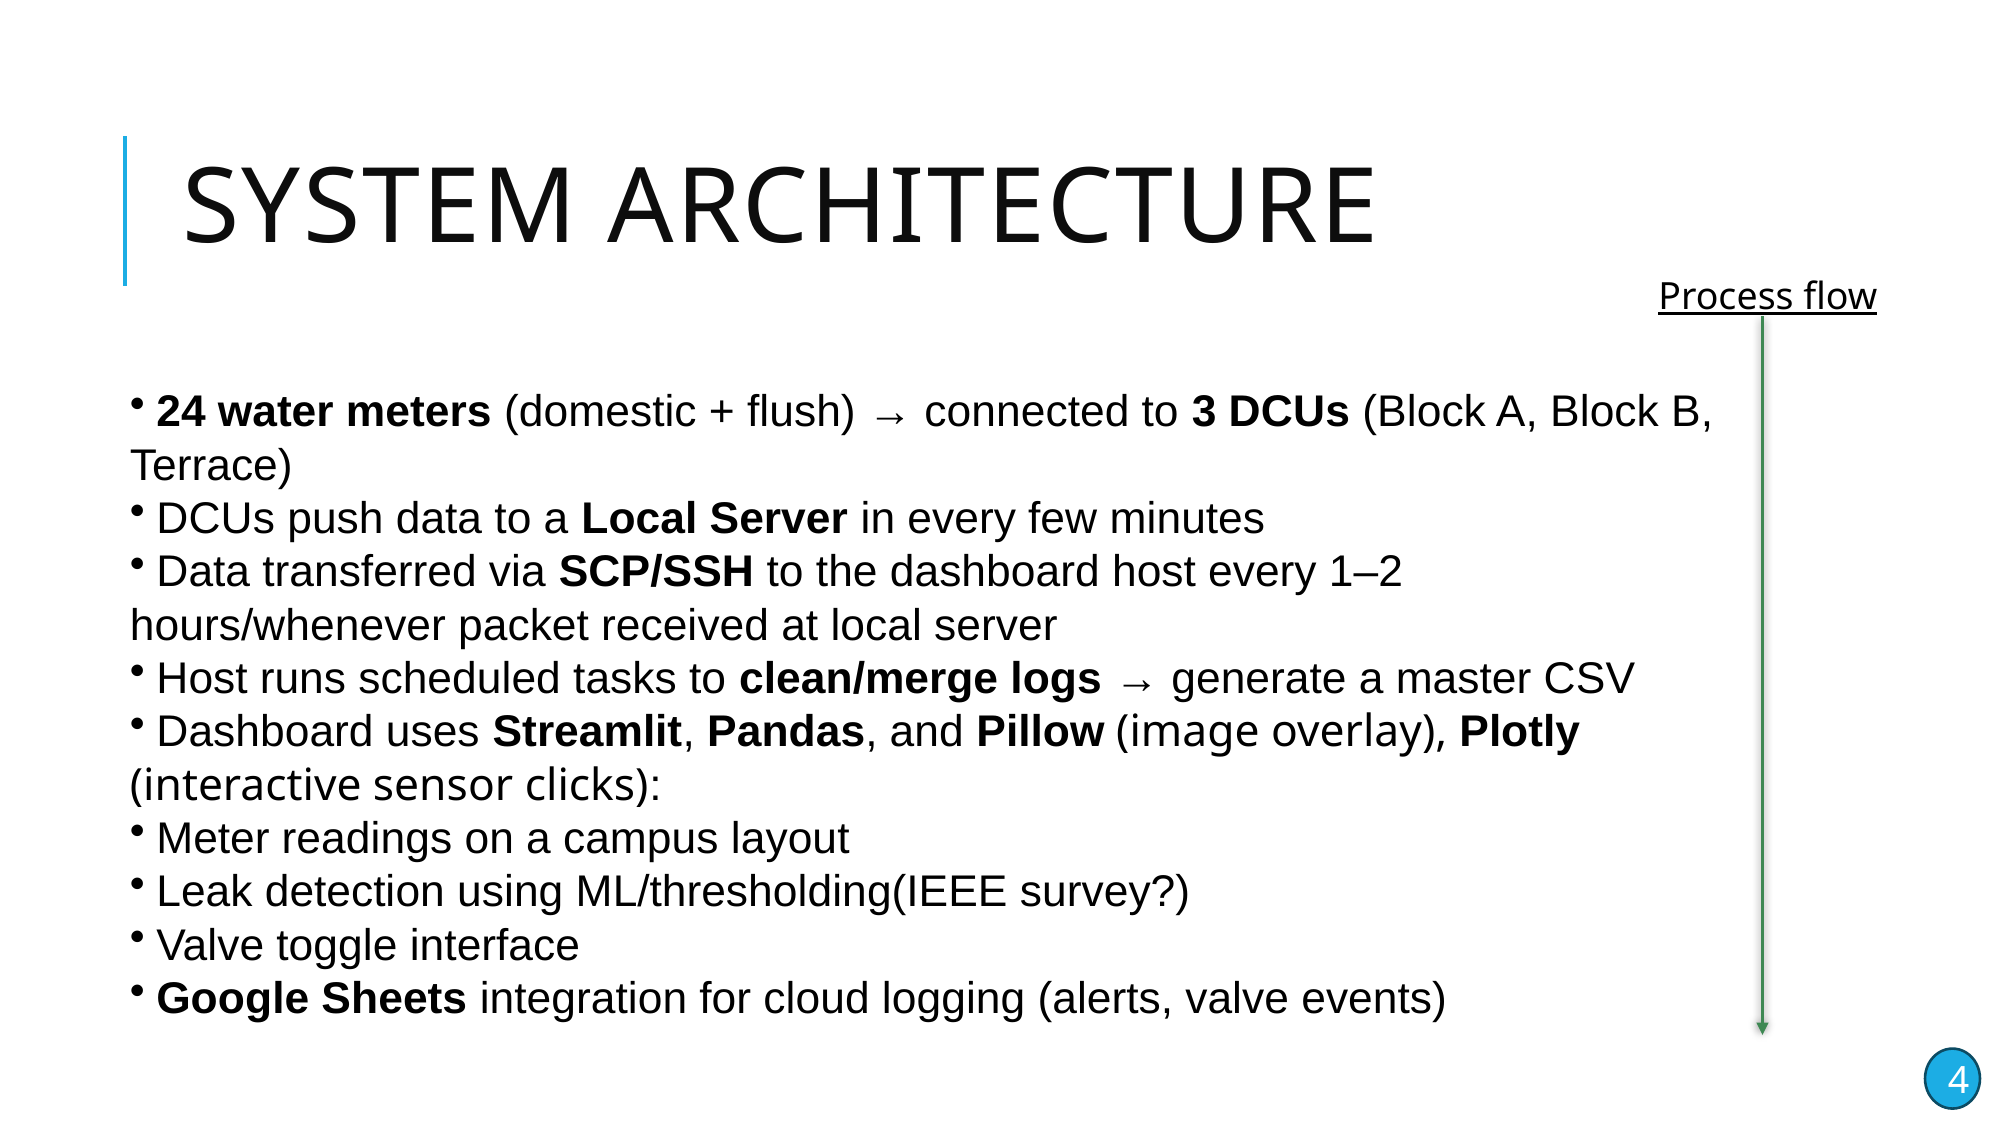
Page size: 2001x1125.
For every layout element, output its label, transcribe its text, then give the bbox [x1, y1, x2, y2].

text_box Process flow [1643, 264, 1961, 325]
list 24 water meters (domestic + flush) → connected to 3 DCUs (Block A, Block B, Terrace) DCUs push data to a Local Server in every few minutes Data transferred via SCP/SSH to the dashboard host every 1–2 hours/whenever packet received at local server Host runs scheduled tasks to clean/merge logs → generate a master CSV Dashboard uses Streamlit, Pandas, and Pillow (image overlay), Plotly (interactive sensor clicks): Meter readings on a campus layout Leak detection using ML/thresholding(IEEE survey?) Valve toggle interface Google Sheets integration for cloud logging (alerts, valve events) [122, 375, 1737, 1035]
title System Architecture [168, 90, 1763, 336]
text_box 4 [1923, 1047, 1982, 1110]
